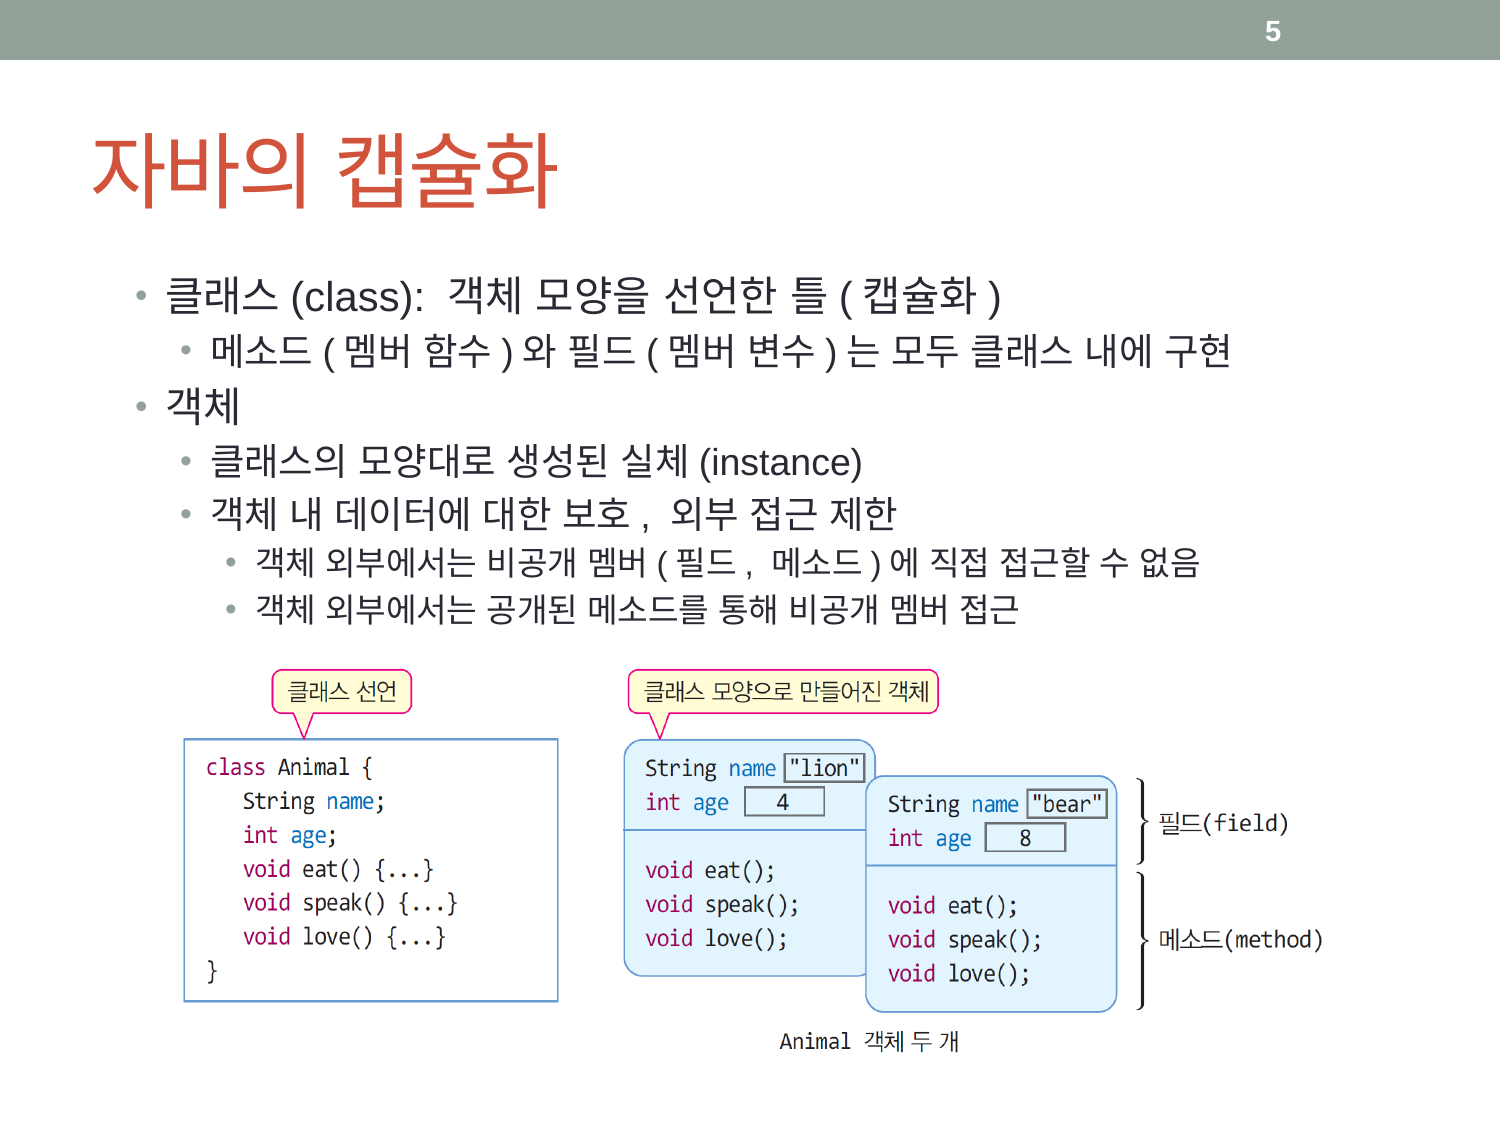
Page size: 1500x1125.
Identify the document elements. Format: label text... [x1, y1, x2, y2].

picture [159, 656, 1328, 1057]
title 자바의 캡슐화 [75, 87, 1425, 250]
list 클래스(class): 객체 모양을 선언한 틀(캡슐화) 메소드(멤버 함수)와 필드(멤버 변수)는 모두 클래스 내에 구현 객체 클래스의 모양대로 생성된 실체(instance) 객체 내 데이터에 대한 보호, 외부 접근 제한 객체 외부에서는 비공개 멤버(필드, 메소드)에 직접 접근할 수 없음 객체 외부에서는 공개된 메소드를 통해 비공개 멤버 접근 [75, 262, 1425, 1063]
slide_number 5 [1250, 3, 1425, 57]
